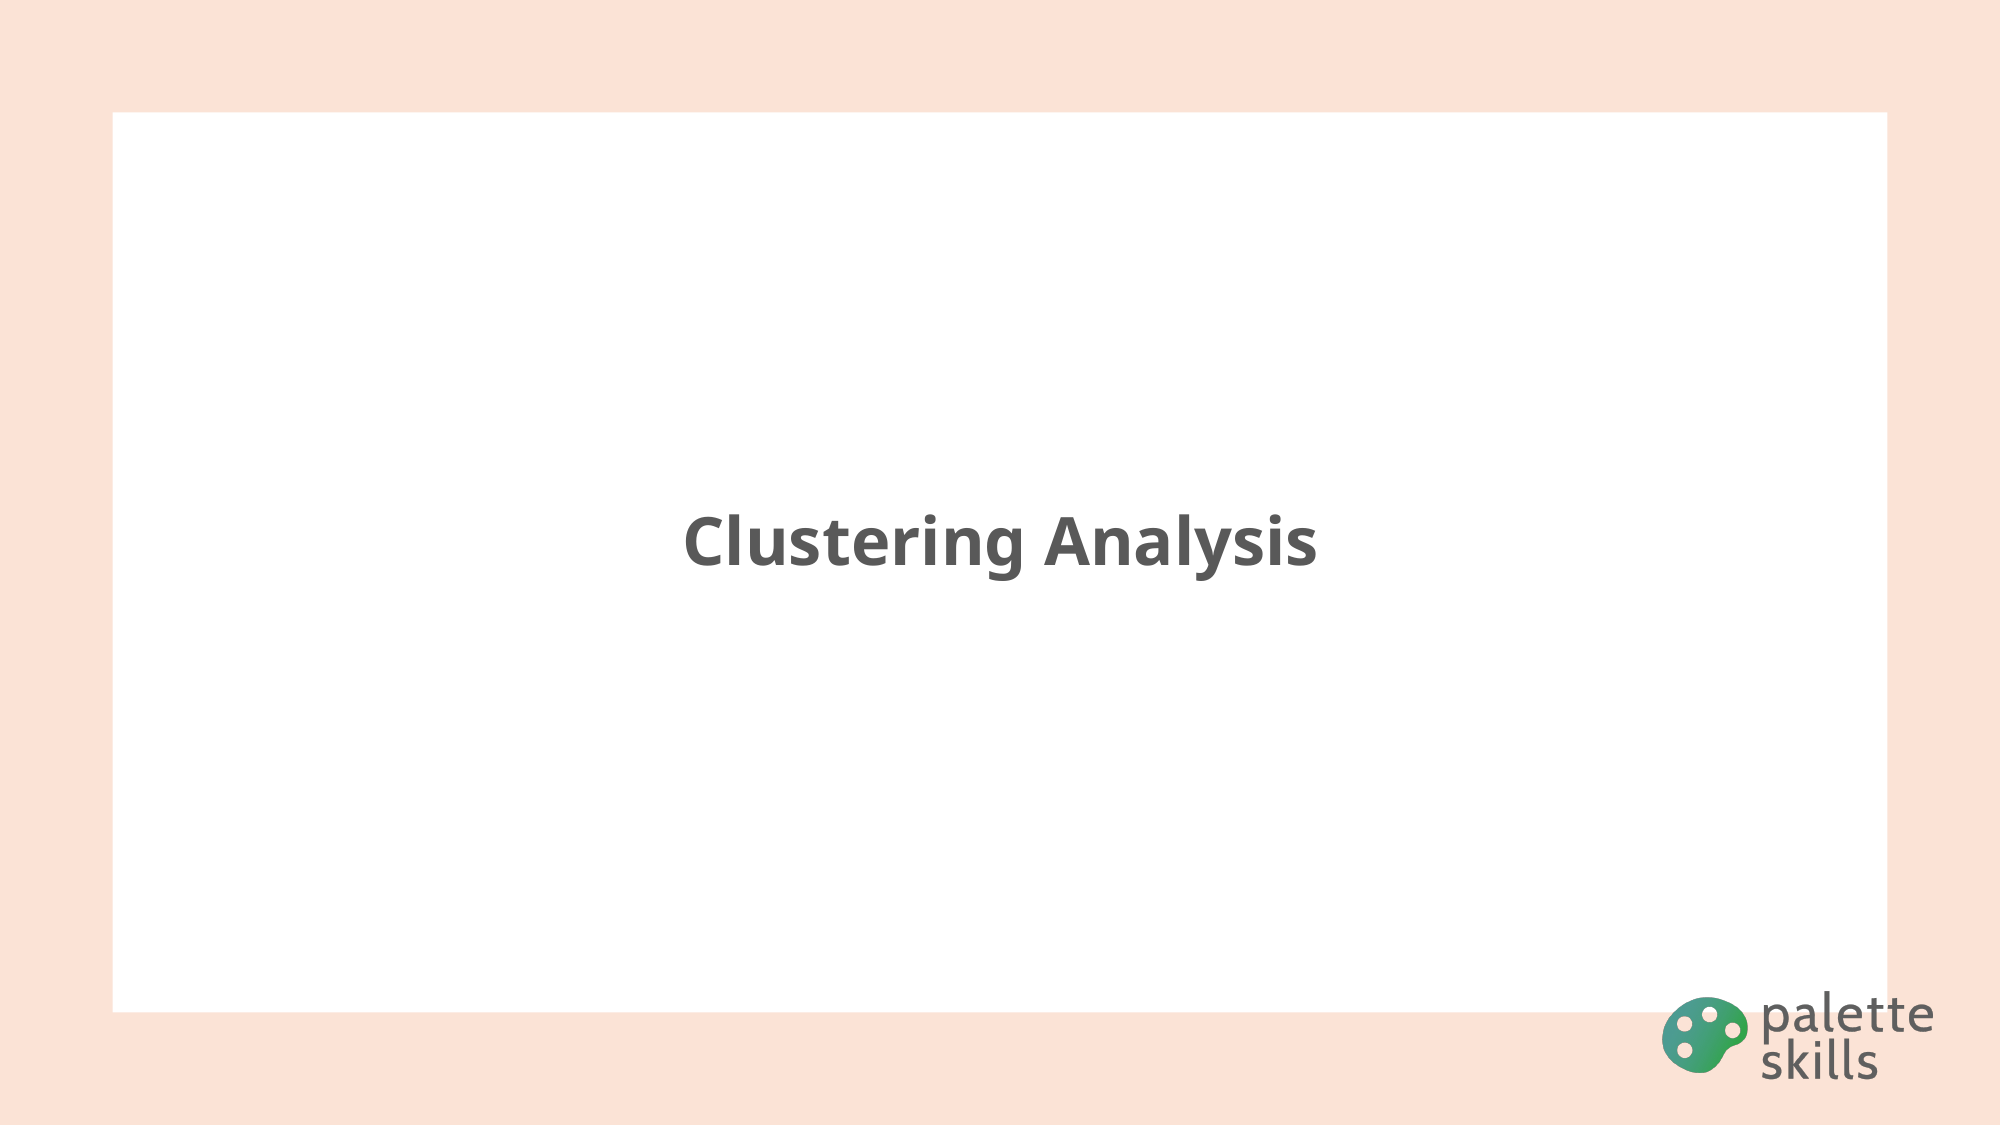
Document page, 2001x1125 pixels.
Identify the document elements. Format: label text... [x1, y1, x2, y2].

text_box [0, 0, 2000, 1125]
picture [1641, 974, 1954, 1097]
text_box [111, 111, 1889, 1014]
title Clustering Analysis [436, 342, 1566, 588]
